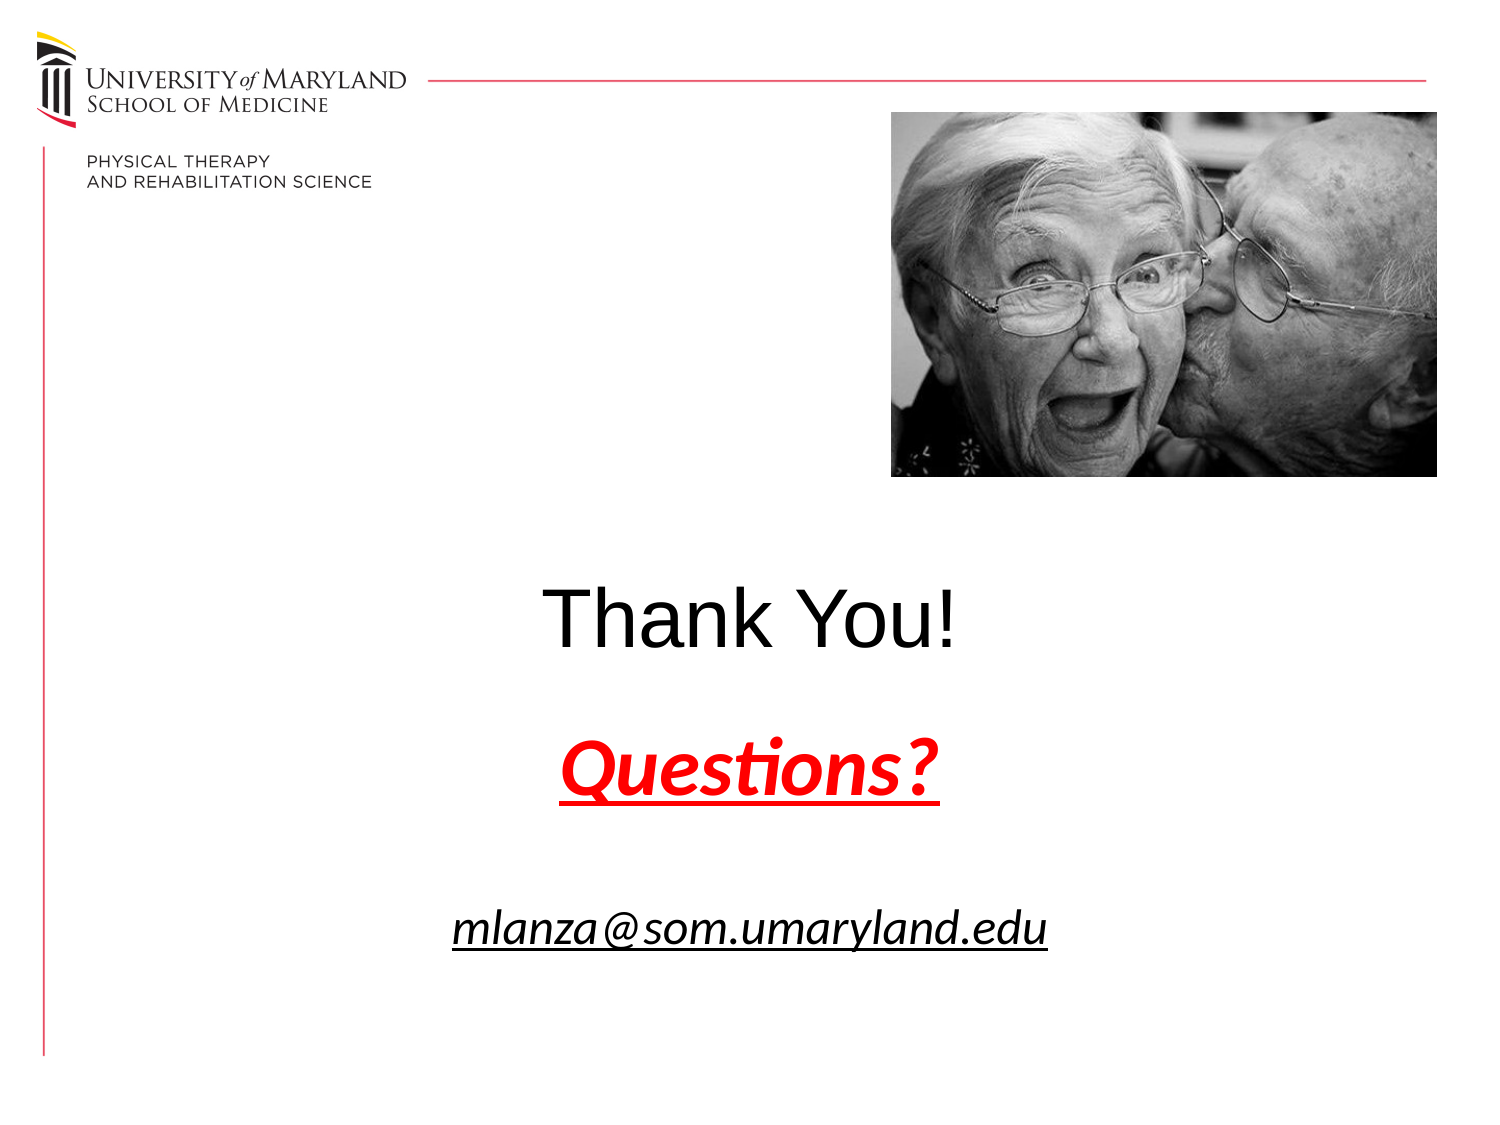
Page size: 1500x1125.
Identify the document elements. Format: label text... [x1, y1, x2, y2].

text_box Questions? [544, 704, 956, 820]
text_box mlanza@som.umaryland.edu [383, 857, 1117, 963]
list Thank You! [438, 556, 1062, 668]
picture [0, 0, 1500, 1125]
